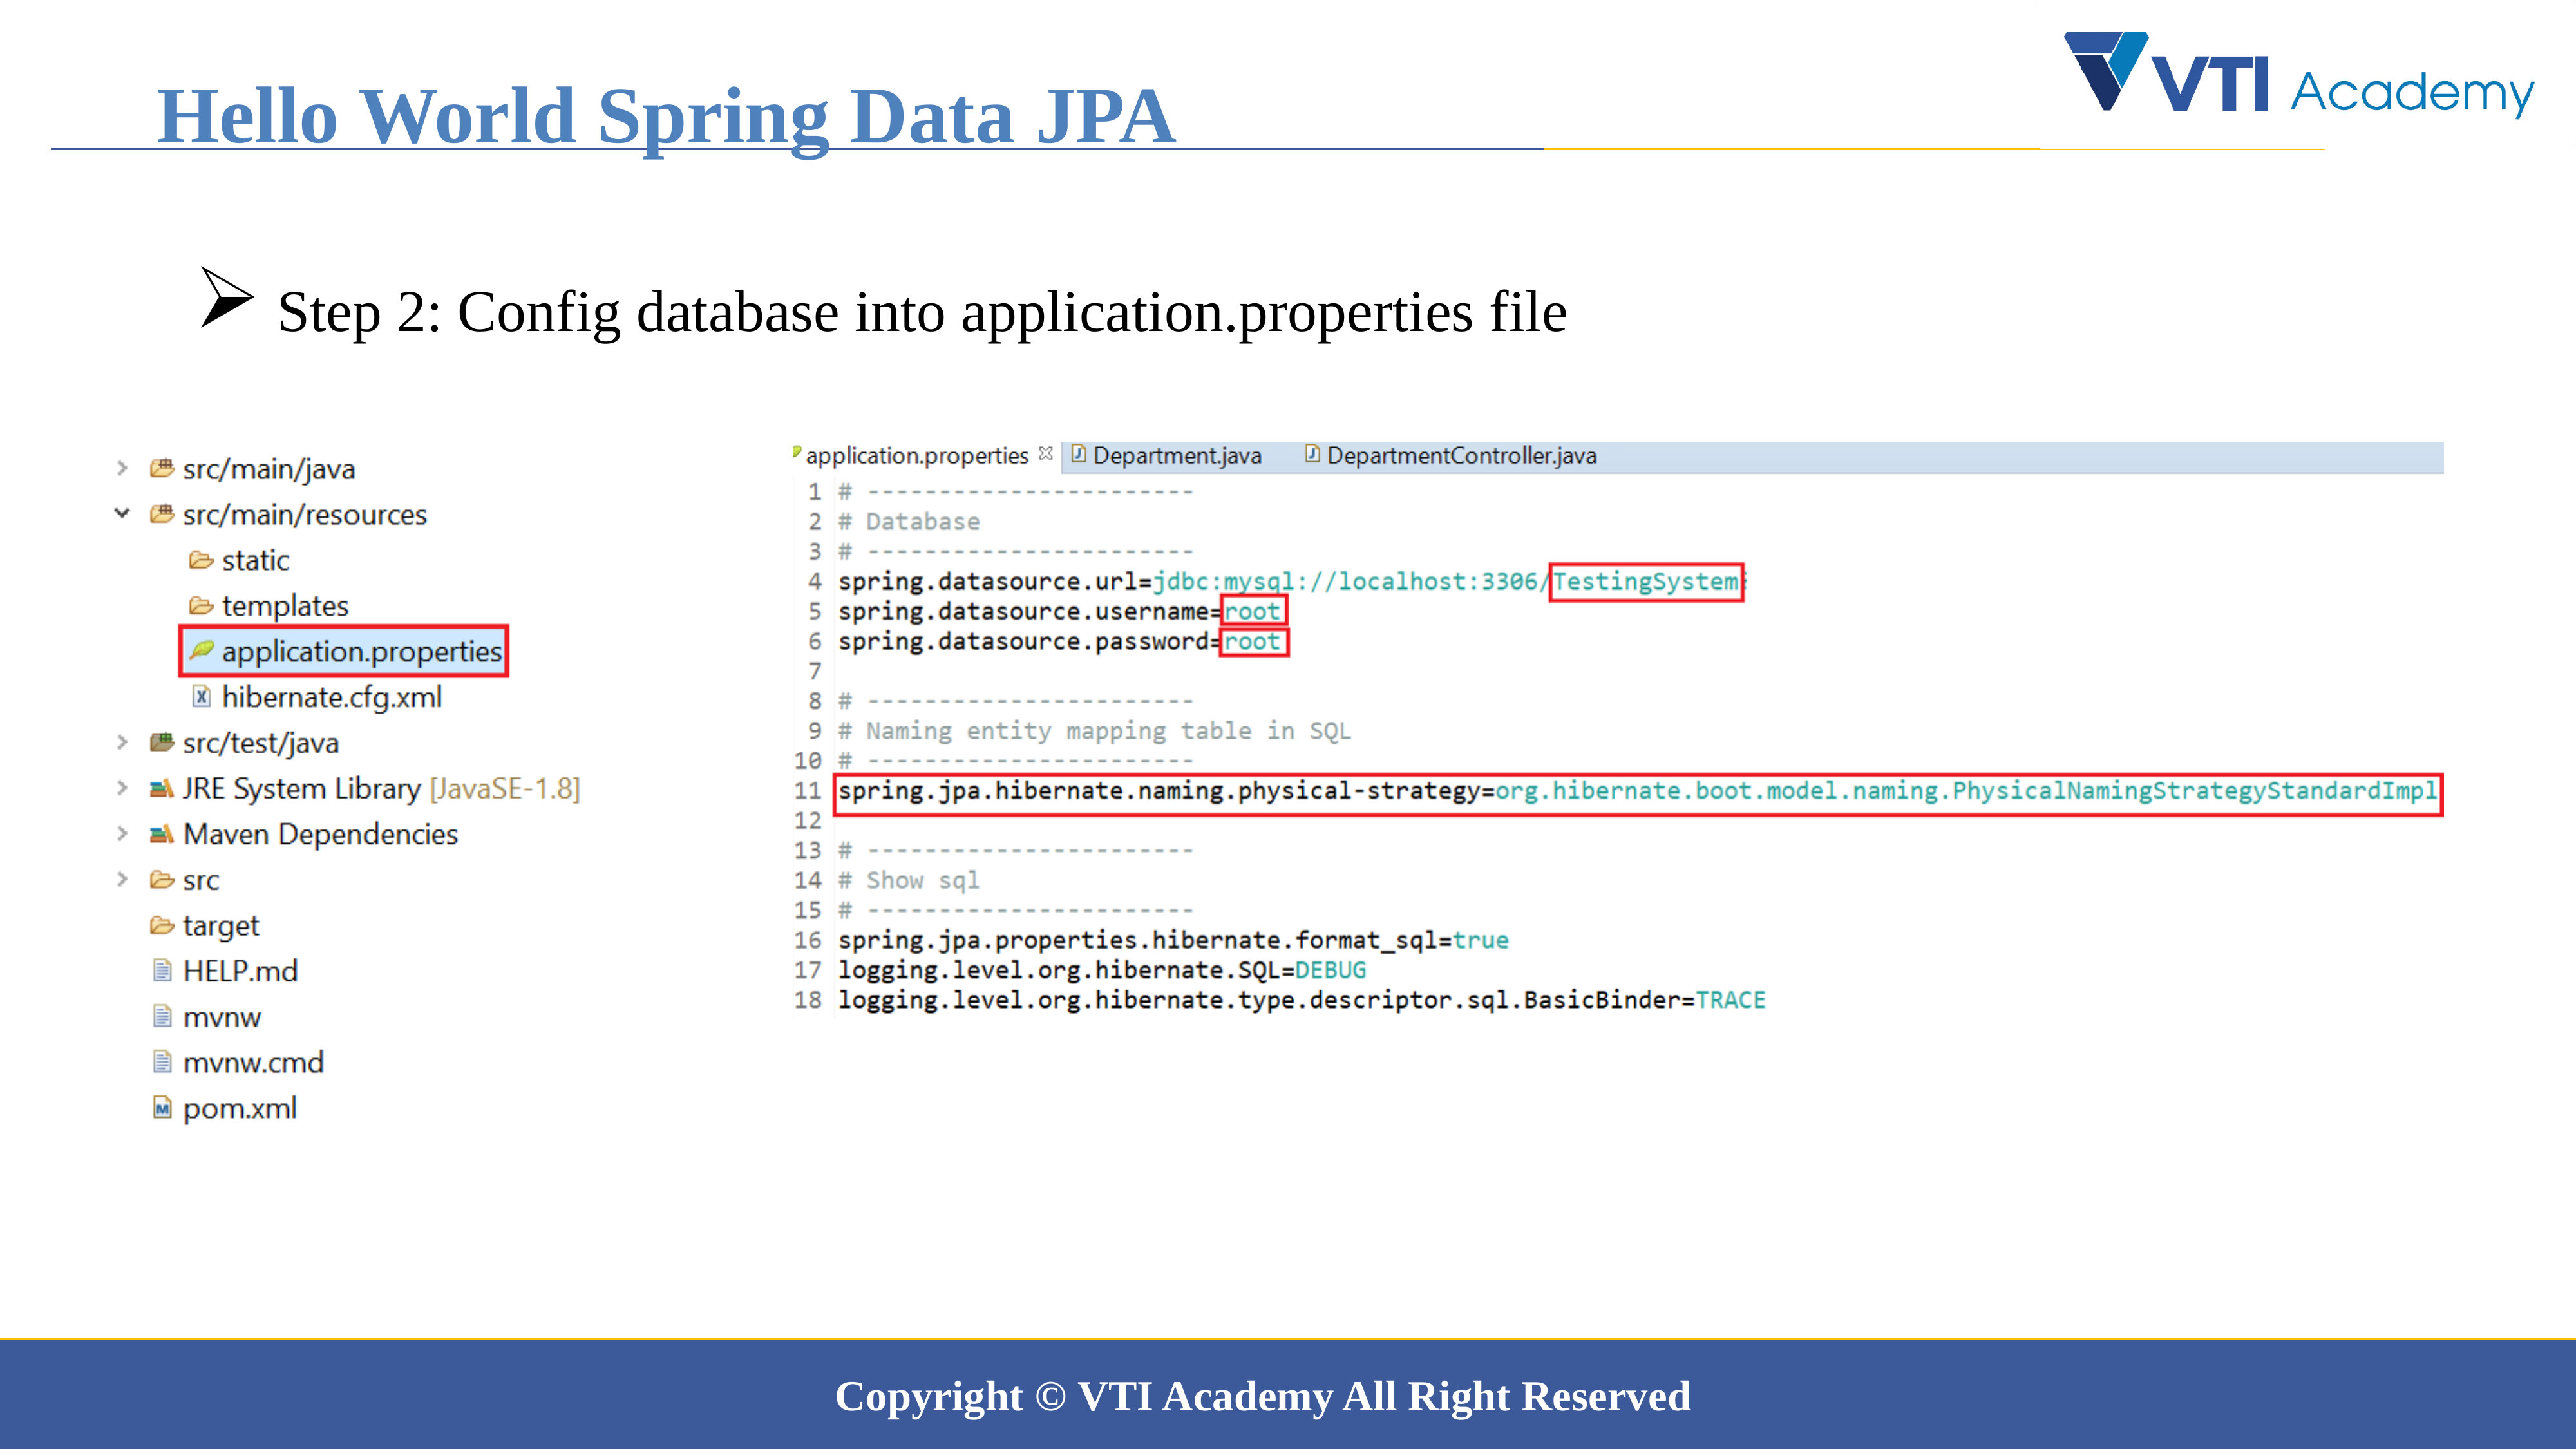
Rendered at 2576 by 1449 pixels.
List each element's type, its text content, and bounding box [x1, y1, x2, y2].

text_box Hello World Spring Data JPA [126, 60, 1709, 161]
picture [2034, 0, 2576, 149]
picture [68, 441, 600, 1137]
text_box Step 2: Config database into application.properties file [185, 267, 1725, 365]
picture [793, 441, 2444, 1019]
